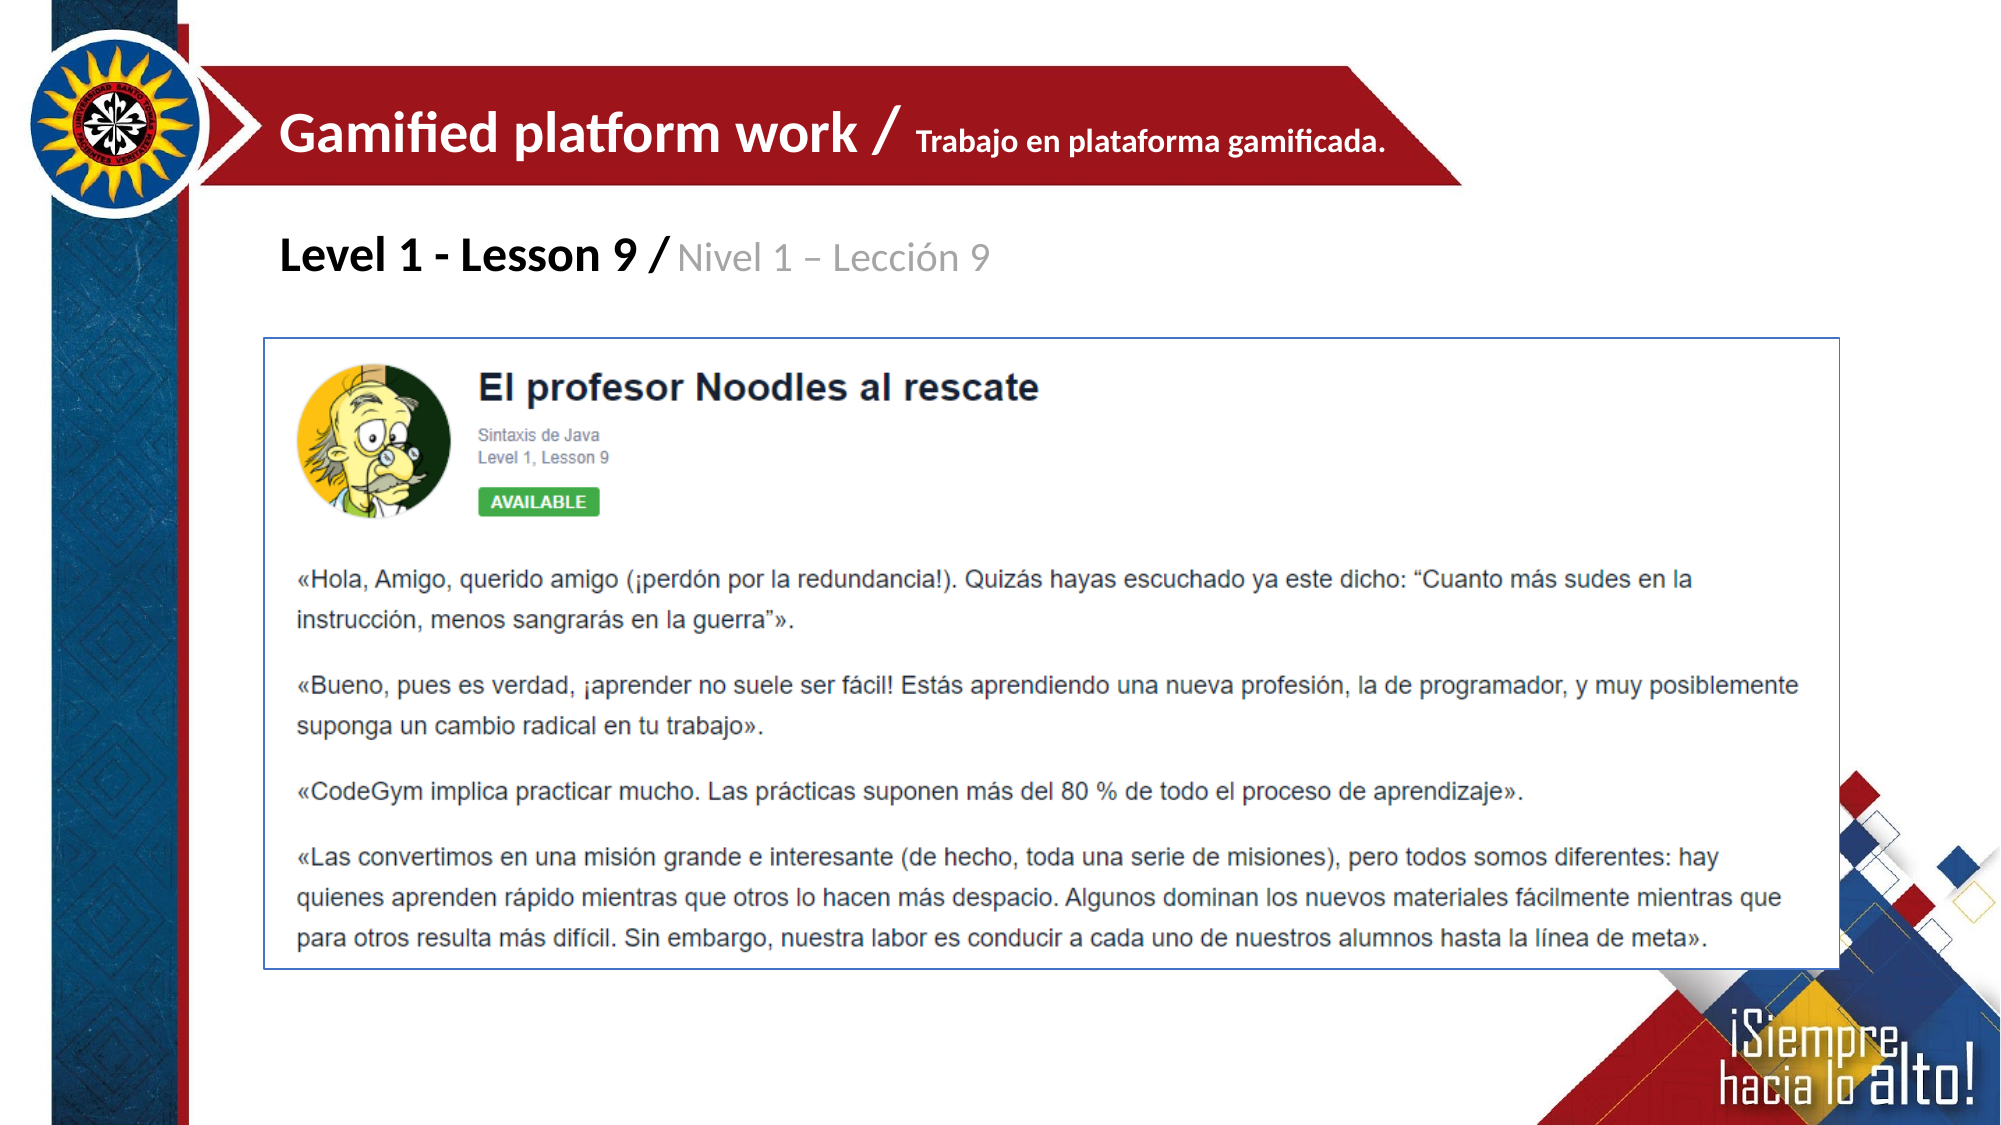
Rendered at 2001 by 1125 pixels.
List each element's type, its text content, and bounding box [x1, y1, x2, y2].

text_box Level 1 - Lesson 9 / Nivel 1 – Lección 9 [264, 213, 1839, 289]
picture [0, 0, 2001, 1125]
text_box Gamified platform work / Trabajo en plataforma gamificada. [264, 78, 1462, 173]
